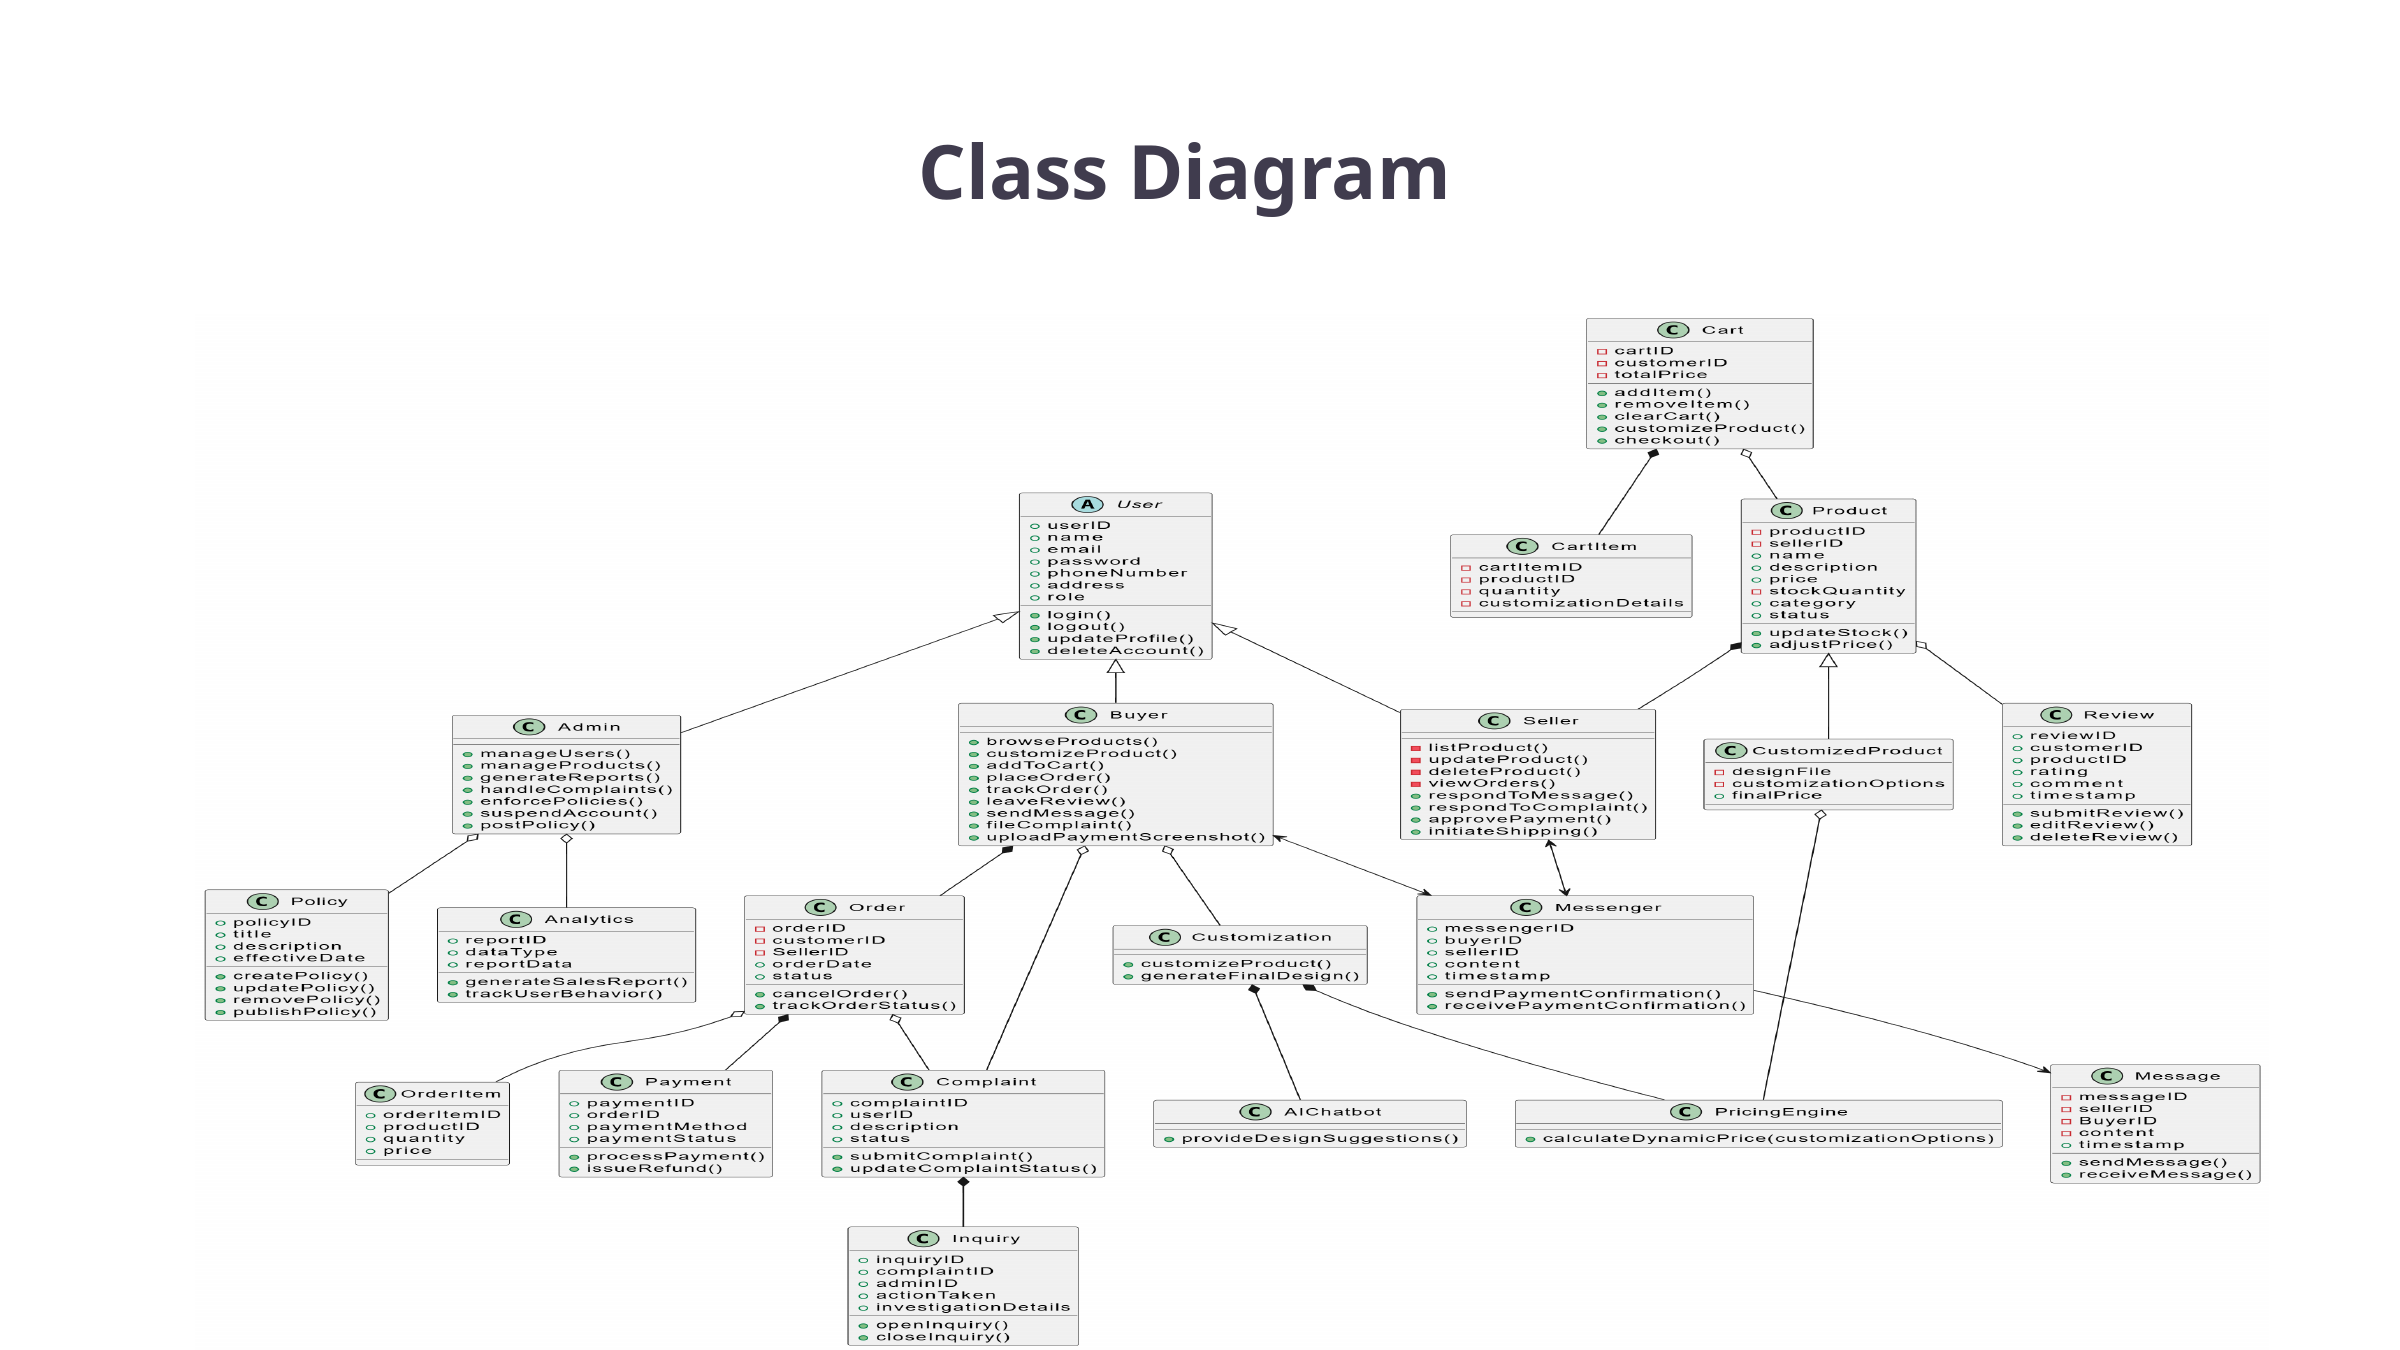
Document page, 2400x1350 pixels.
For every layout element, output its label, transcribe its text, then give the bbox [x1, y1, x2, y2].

picture [194, 313, 2269, 1350]
text_box Class Diagram [903, 91, 2104, 222]
